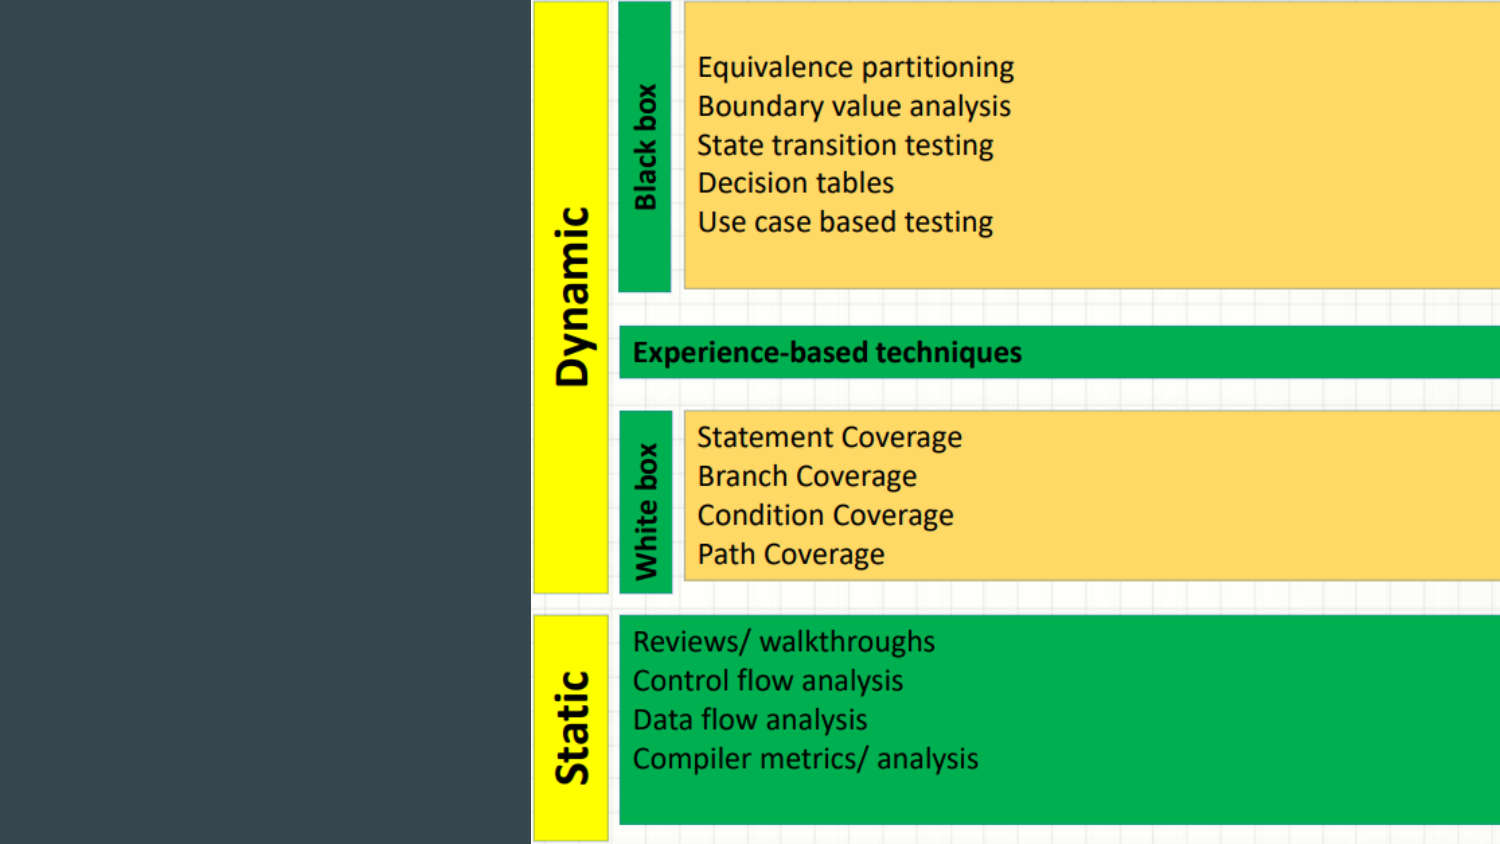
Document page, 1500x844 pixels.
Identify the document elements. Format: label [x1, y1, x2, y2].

picture [531, 0, 1500, 844]
